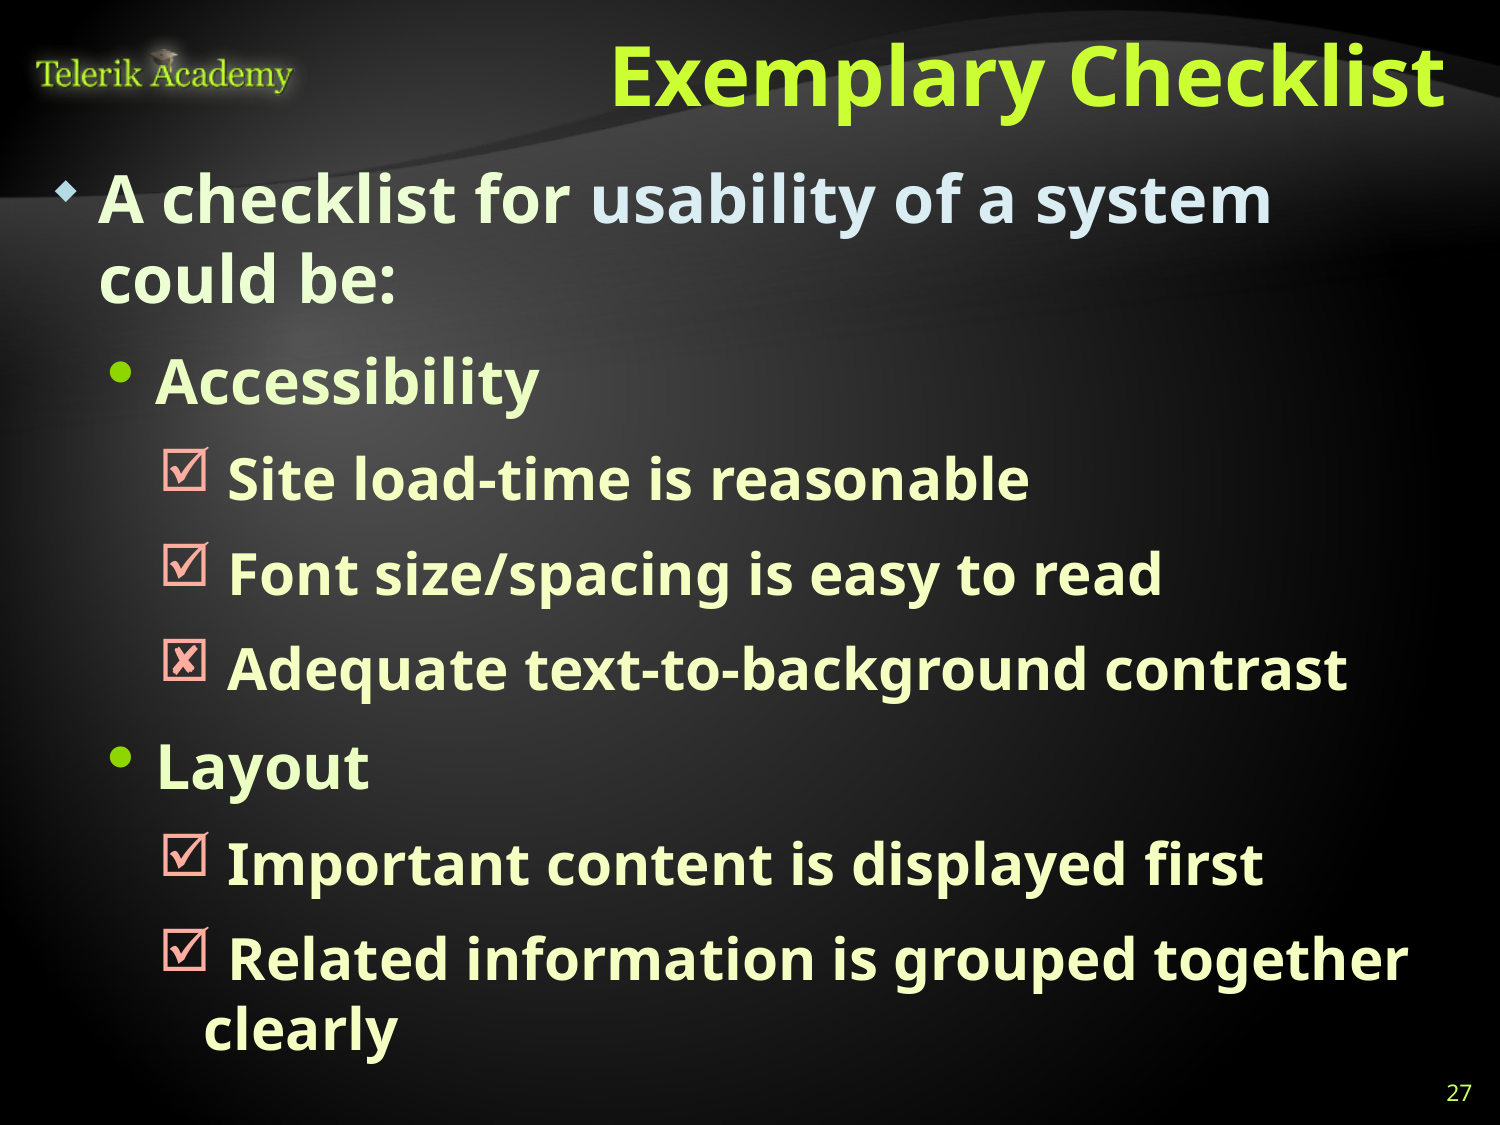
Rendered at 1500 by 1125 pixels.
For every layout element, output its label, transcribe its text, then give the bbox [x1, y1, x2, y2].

picture [0, 0, 1500, 1125]
list A checklist for usability of a system could be: Accessibility Site load-time is reasonable Font size/spacing is easy to read Adequate text-to-background contrast Layout Important content is displayed first Related information is grouped together clearly [37, 149, 1463, 1100]
slide_number 27 [1412, 1074, 1488, 1113]
title Exemplary Checklist [300, 12, 1463, 149]
